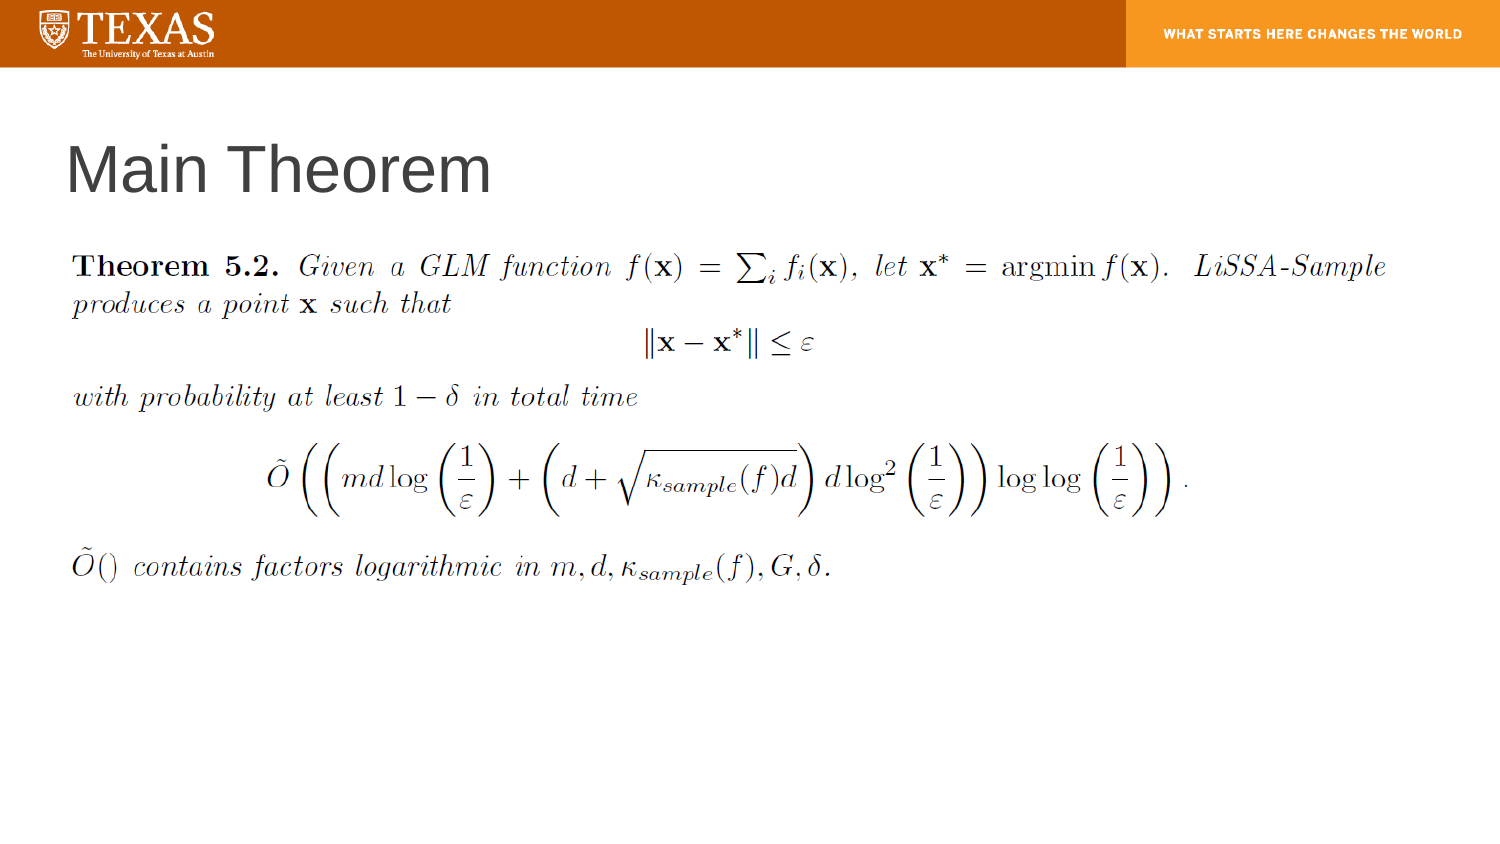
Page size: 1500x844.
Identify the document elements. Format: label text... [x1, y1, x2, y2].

picture [0, 0, 1500, 844]
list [49, 234, 1401, 601]
title Main Theorem [50, 96, 1400, 233]
